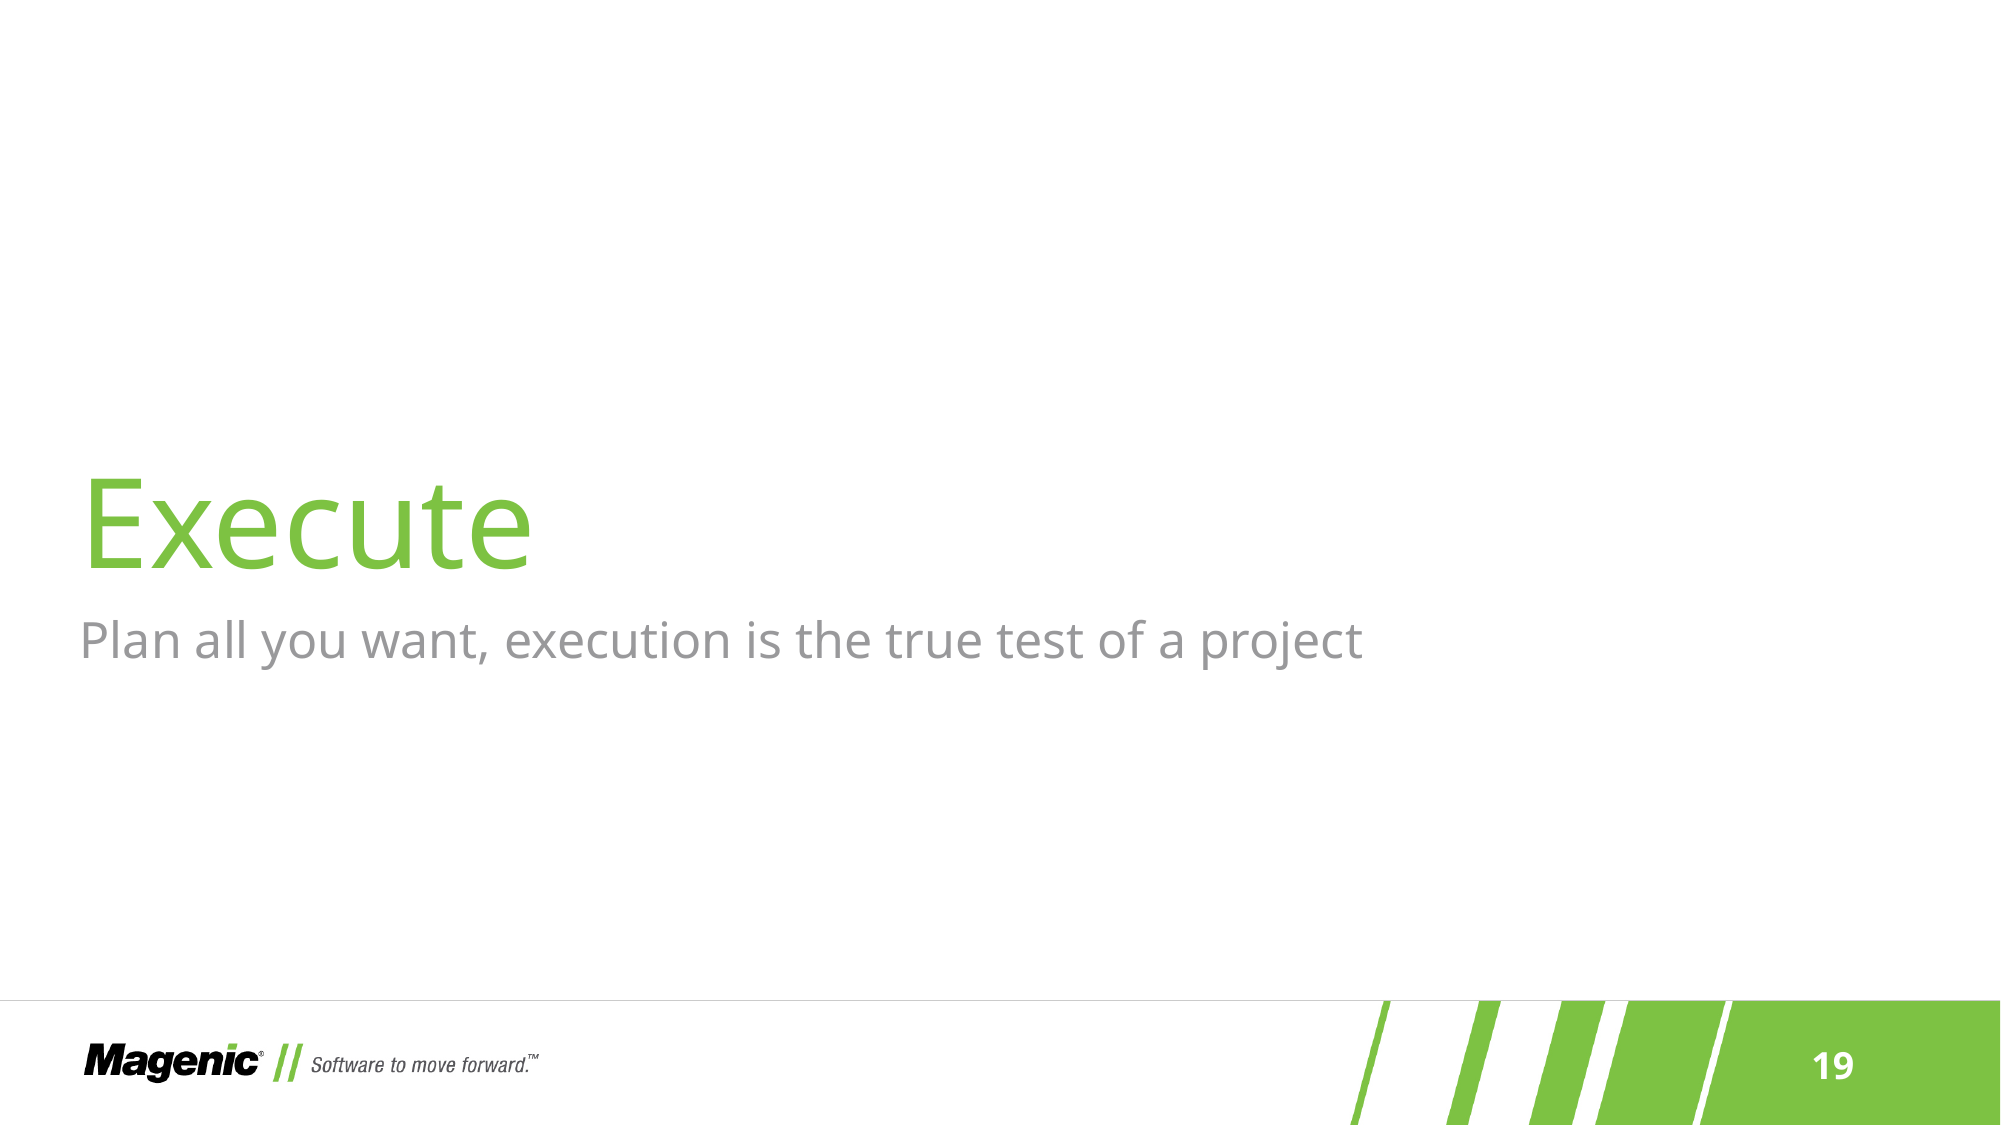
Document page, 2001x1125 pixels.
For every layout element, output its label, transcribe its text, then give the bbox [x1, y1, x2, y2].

picture [0, 0, 2001, 1125]
title Execute [64, 41, 1940, 604]
list Plan all you want, execution is the true test of a project [64, 607, 1940, 939]
